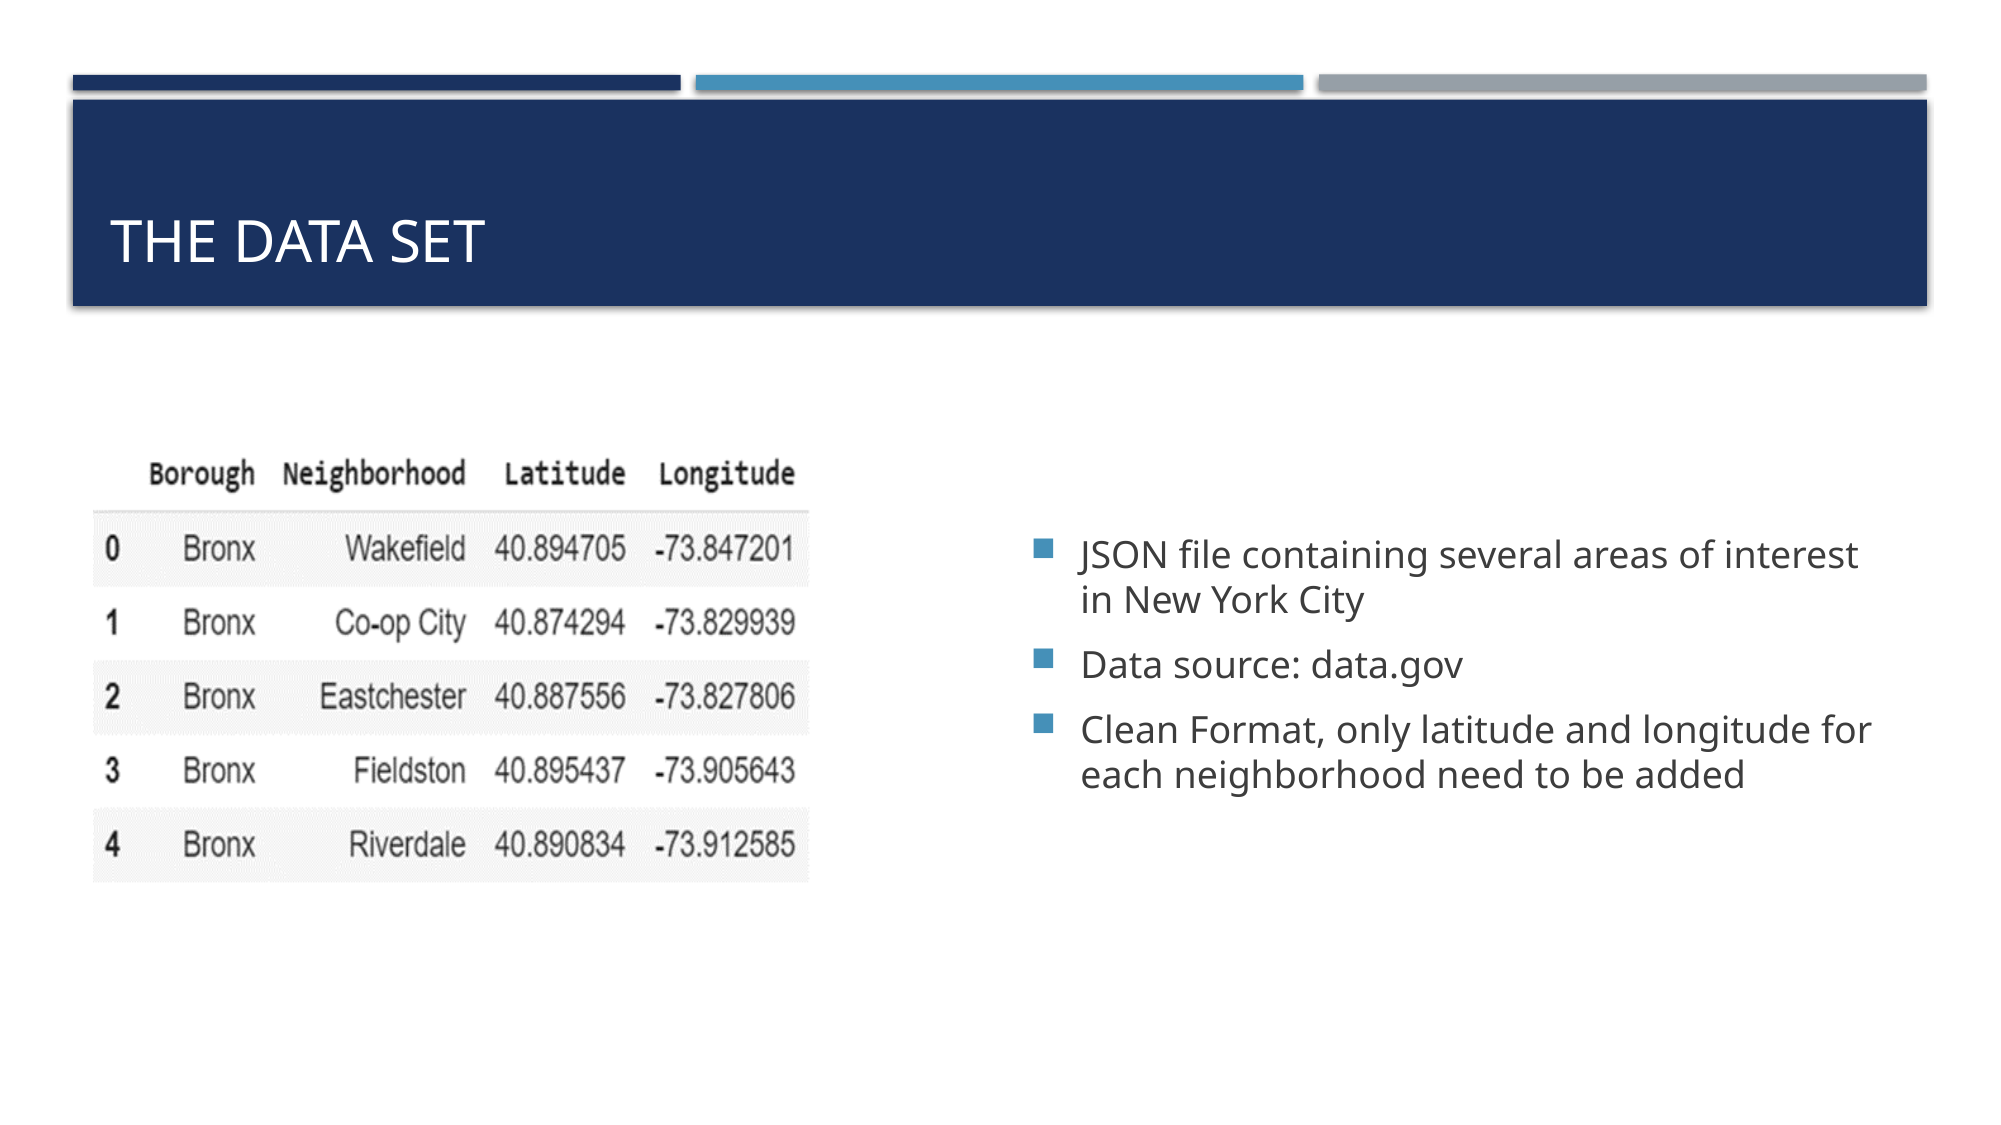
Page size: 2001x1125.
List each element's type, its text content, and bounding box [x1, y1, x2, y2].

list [92, 421, 984, 890]
title The Data Set [95, 119, 1905, 282]
list JSON file containing several areas of interest in New York City Data source: data.gov Clean Format, only latitude and longitude for each neighborhood need to be added [1015, 365, 1905, 962]
